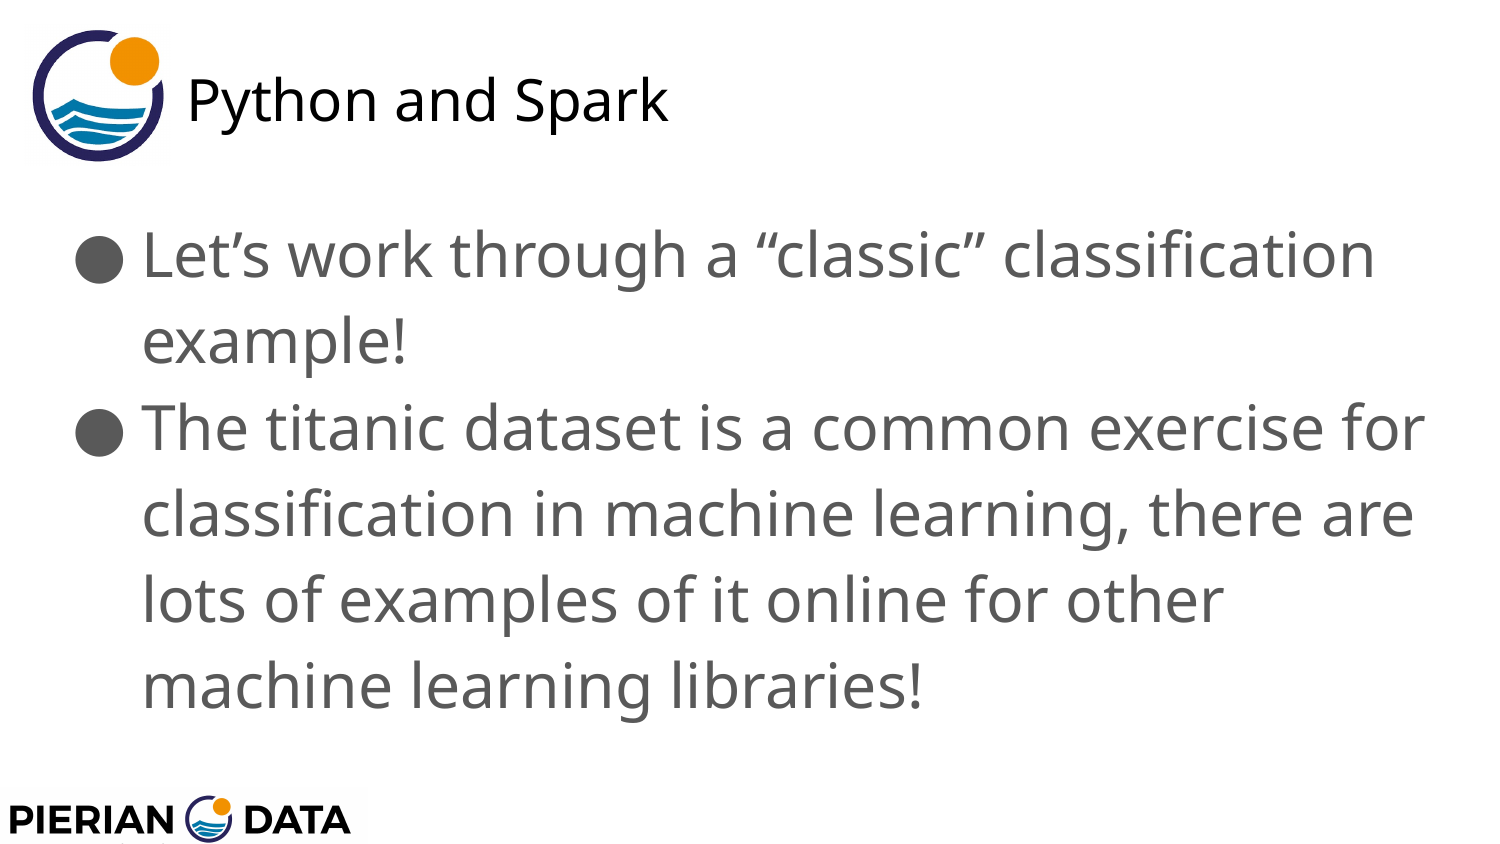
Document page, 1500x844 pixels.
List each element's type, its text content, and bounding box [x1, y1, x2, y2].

picture [0, 787, 368, 844]
picture [24, 24, 172, 167]
title Python and Spark [176, 48, 1449, 143]
list Let’s work through a “classic” classification example! The titanic dataset is a common exercise for classification in machine learning, there are lots of examples of it online for other machine learning libraries! [51, 189, 1449, 750]
